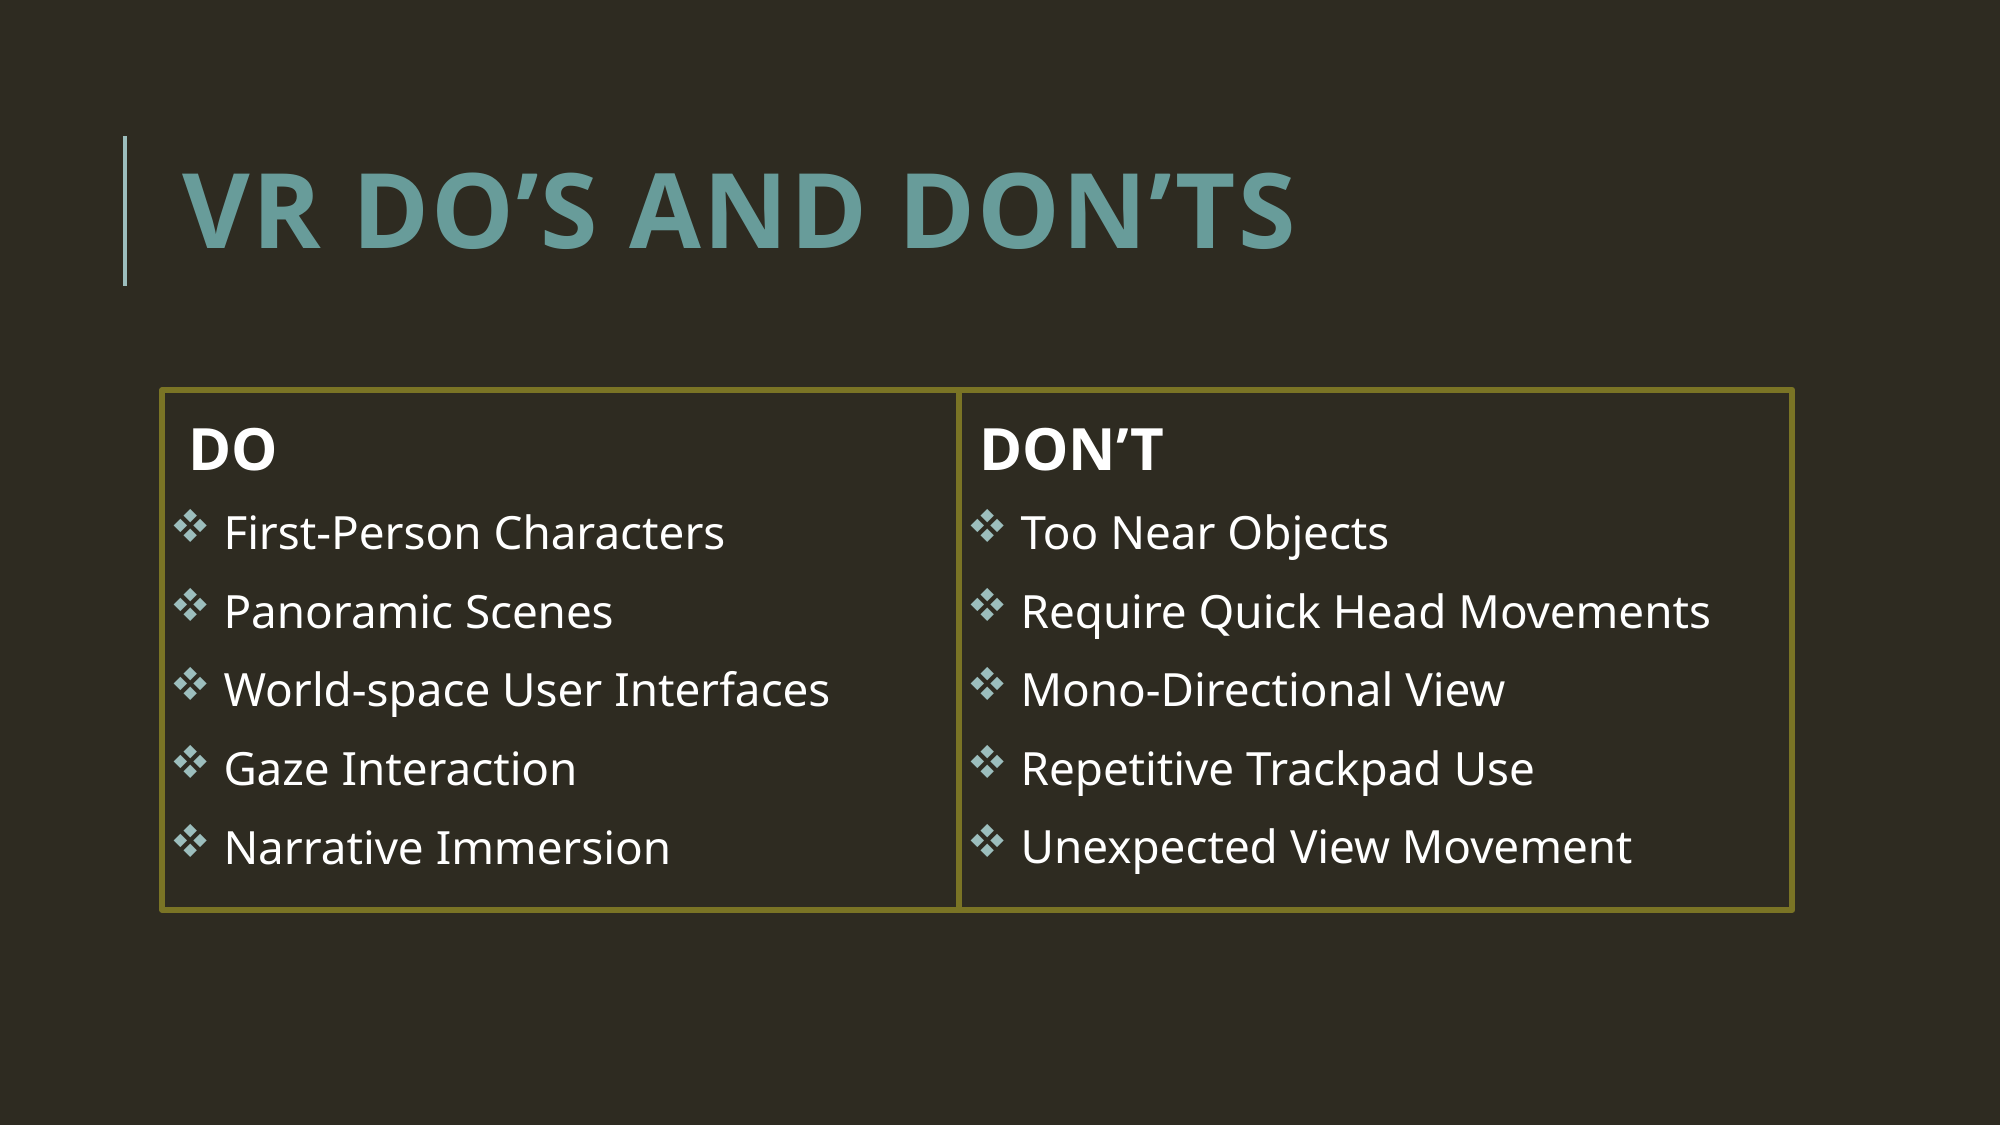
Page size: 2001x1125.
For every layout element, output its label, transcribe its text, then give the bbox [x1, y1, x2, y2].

text_box DON’T [965, 404, 1261, 490]
text_box Too Near Objects Require Quick Head Movements Mono-Directional View Repetitive Trackpad Use Unexpected View Movement [959, 390, 1793, 910]
list First-Person Characters Panoramic Scenes World-space User Interfaces Gaze Interaction Narrative Immersion [162, 390, 959, 910]
text_box DO [173, 404, 418, 490]
title VR Do’s and don’ts [168, 96, 1763, 342]
